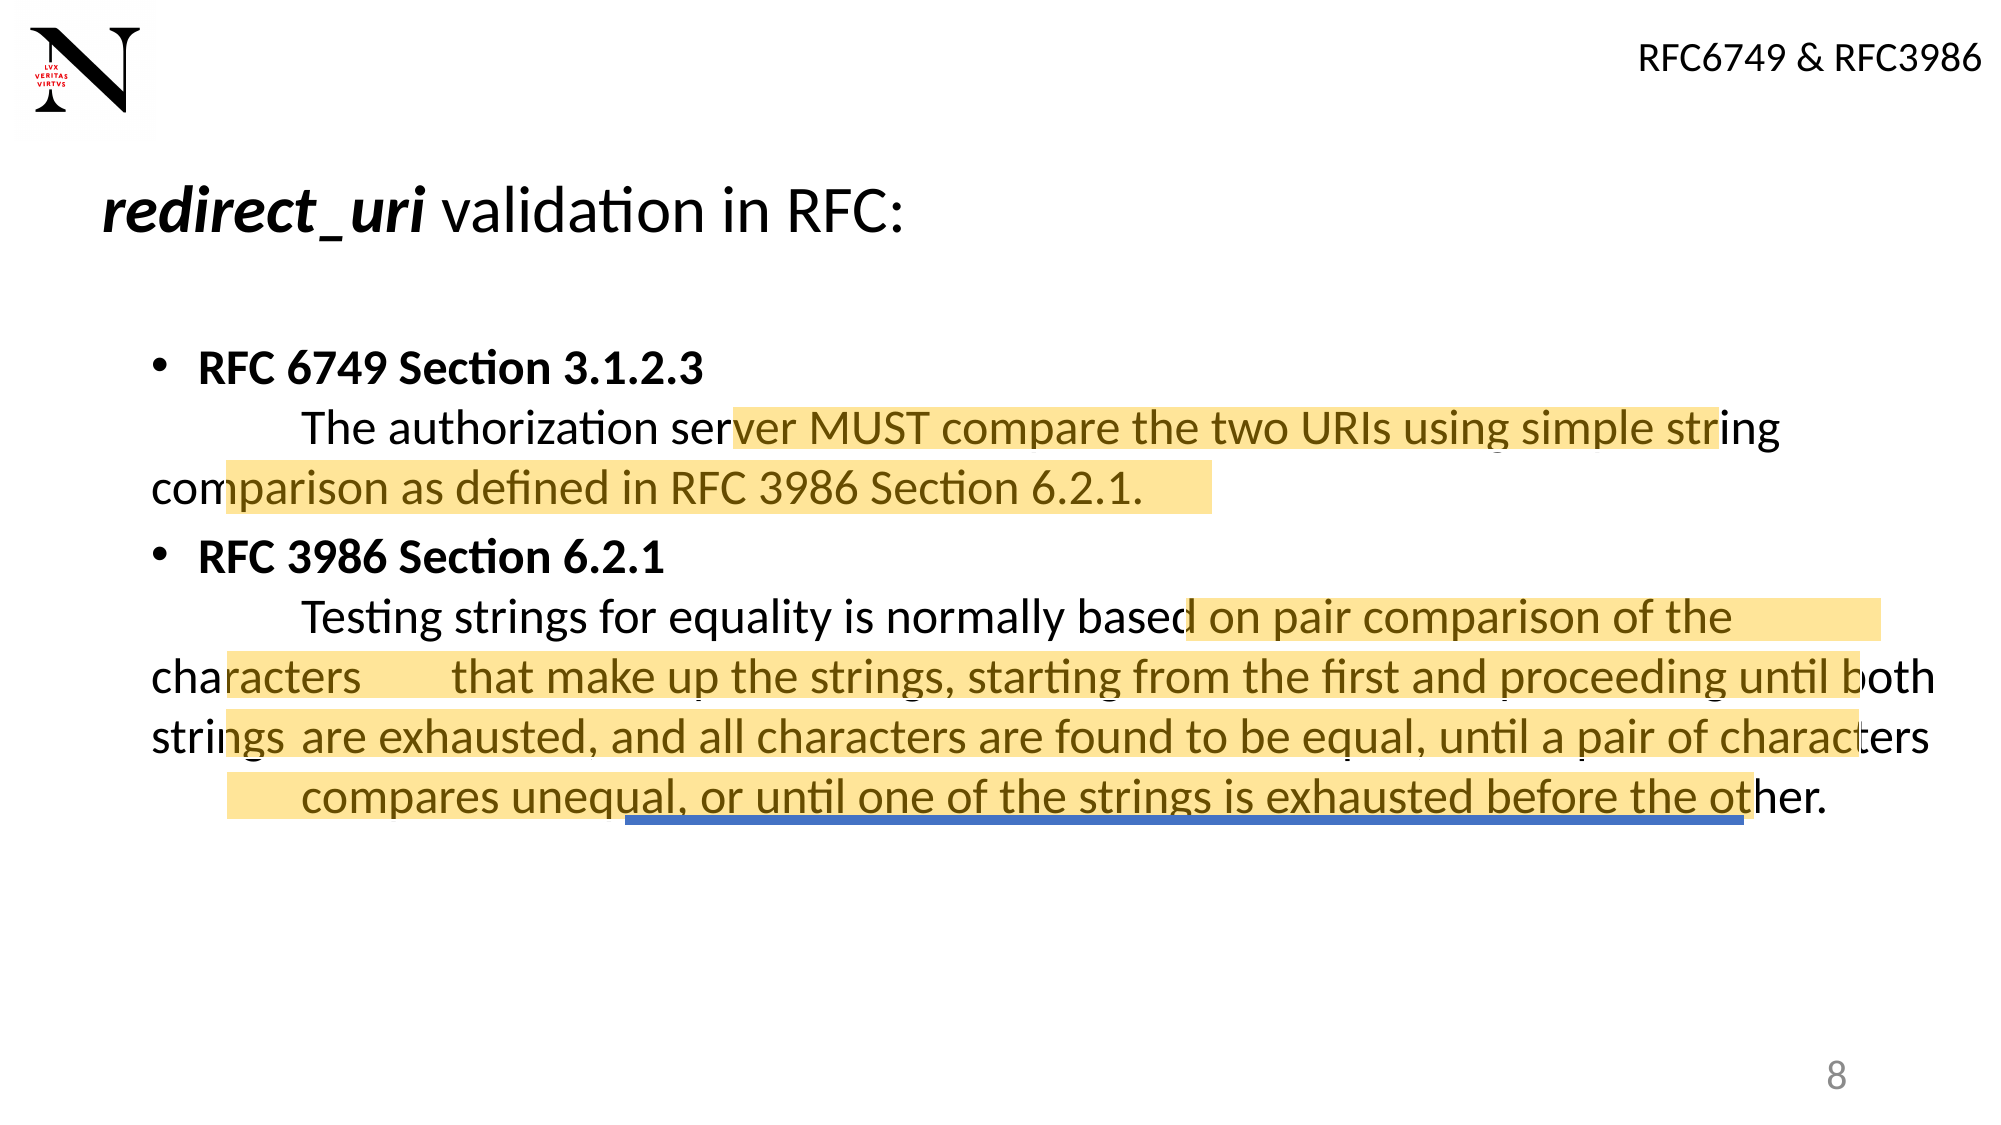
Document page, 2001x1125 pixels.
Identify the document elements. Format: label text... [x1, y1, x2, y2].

text_box [1184, 596, 1883, 643]
text_box RFC6749 & RFC3986 [1623, 22, 1998, 88]
text_box [731, 405, 1721, 452]
slide_number 8 [1789, 1042, 1863, 1103]
text_box redirect_uri validation in RFC: [87, 158, 922, 253]
text_box [225, 770, 1756, 821]
picture [14, 0, 156, 141]
text_box RFC 3986 Section 6.2.1 Testing strings for equality is normally based on pair comparison of the characters that make up the strings, starting from the first and proceeding until both strings are exhausted, and all characters are found to be equal, until a pair of characters compares unequal, or until one of the strings is exhausted before the other. [136, 515, 1956, 831]
text_box [225, 649, 1862, 700]
text_box [223, 707, 1861, 759]
text_box RFC 6749 Section 3.1.2.3 The authorization server MUST compare the two URIs using simple string comparison as defined in RFC 3986 Section 6.2.1. [136, 327, 1956, 515]
text_box [224, 458, 1214, 516]
